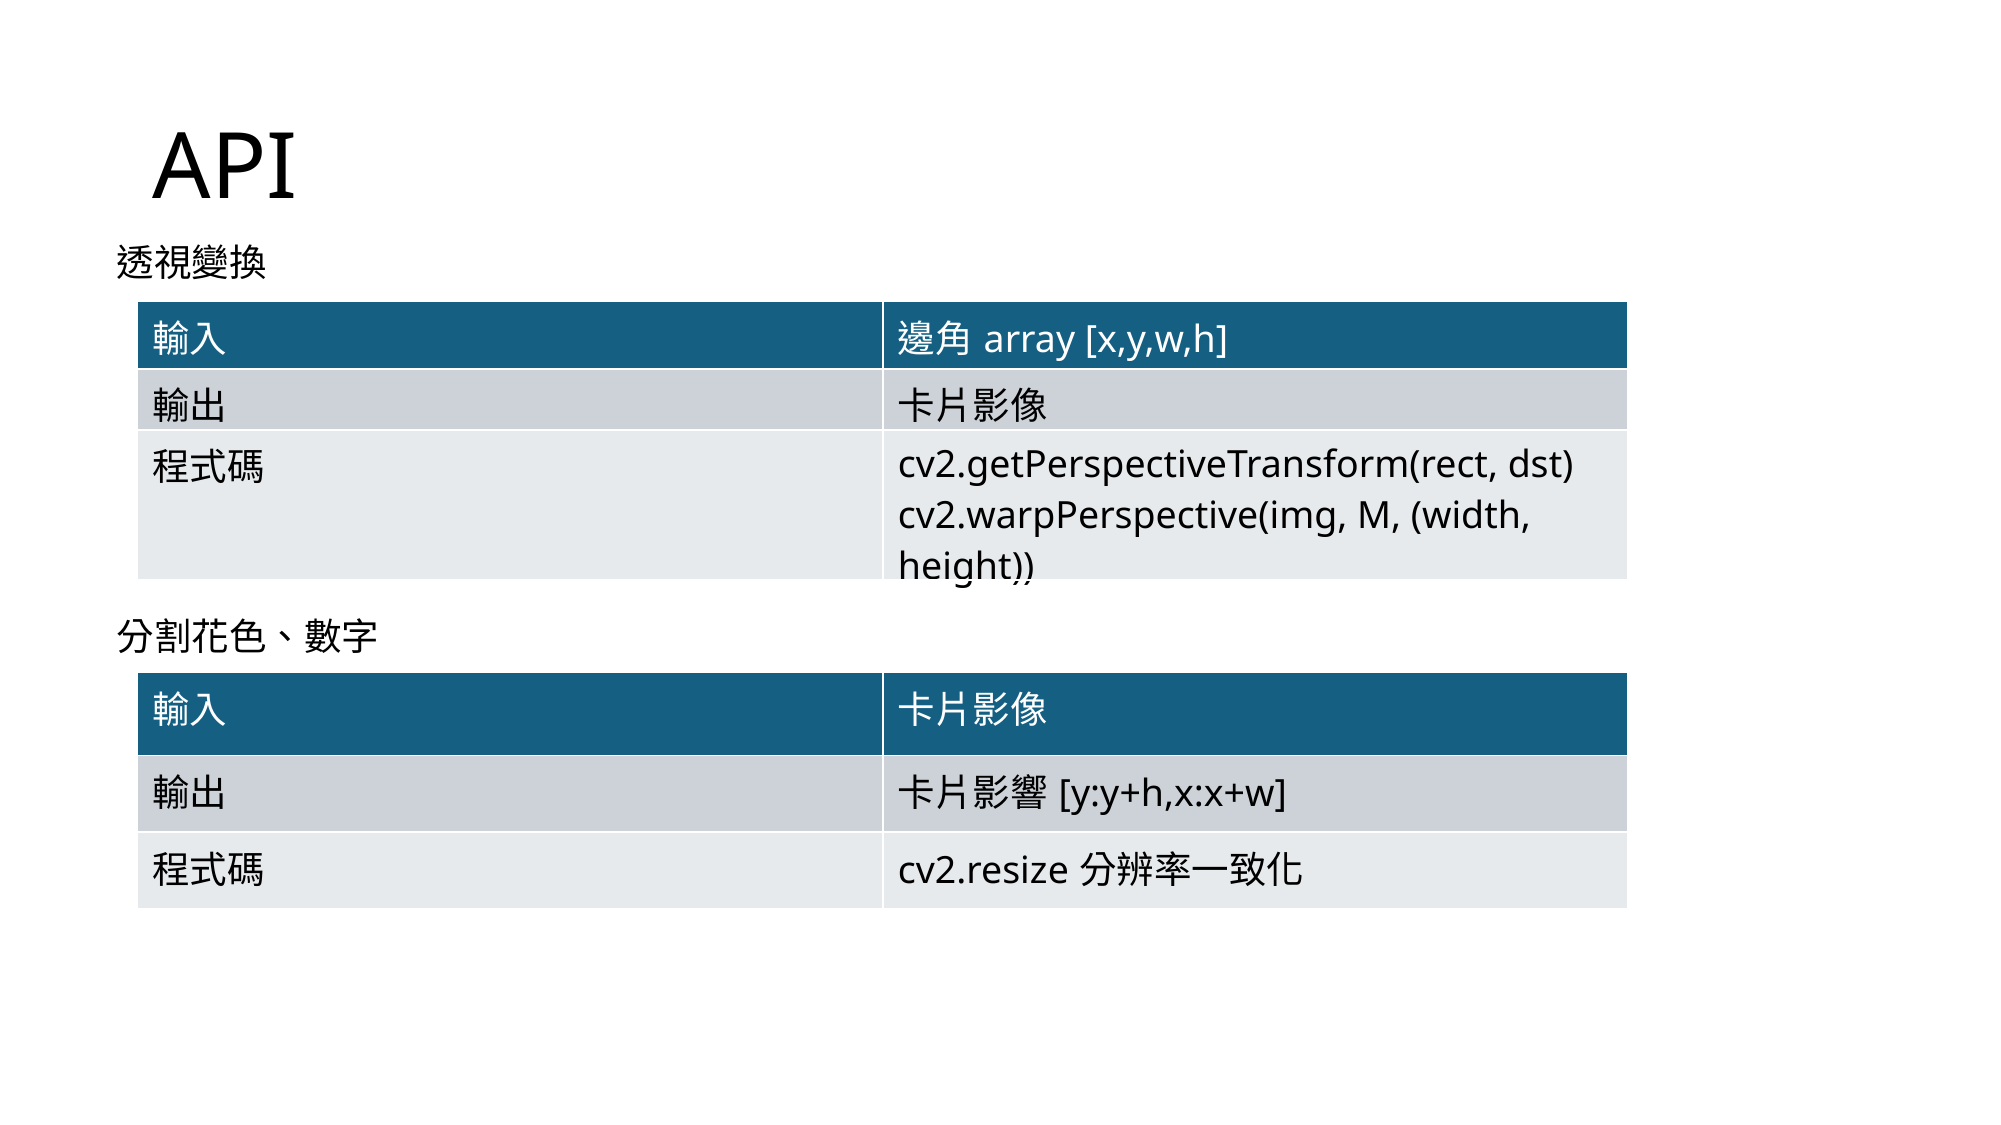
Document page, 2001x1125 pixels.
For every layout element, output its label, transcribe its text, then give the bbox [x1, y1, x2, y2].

table_cell 卡片影像 [884, 370, 1627, 429]
table_cell cv2.getPerspectiveTransform(rect, dst) cv2.warpPerspective(img, M, (width, height)) [884, 431, 1627, 579]
table_header 輸入 [138, 302, 882, 368]
table_cell cv2.resize分辨率一致化 [884, 833, 1627, 908]
text_box 透視變換 [101, 231, 501, 291]
table_cell 輸出 [138, 370, 882, 429]
table_header 輸入 [138, 673, 882, 755]
table_header 邊角array [x,y,w,h] [884, 302, 1627, 368]
table_cell 輸出 [138, 756, 882, 831]
table_cell 程式碼 [138, 431, 882, 579]
table_cell 卡片影響[y:y+h,x:x+w] [884, 756, 1627, 831]
title API [137, 59, 1863, 278]
table_header 卡片影像 [884, 673, 1627, 755]
text_box 分割花色、數字 [101, 605, 1337, 665]
table_cell 程式碼 [138, 833, 882, 908]
